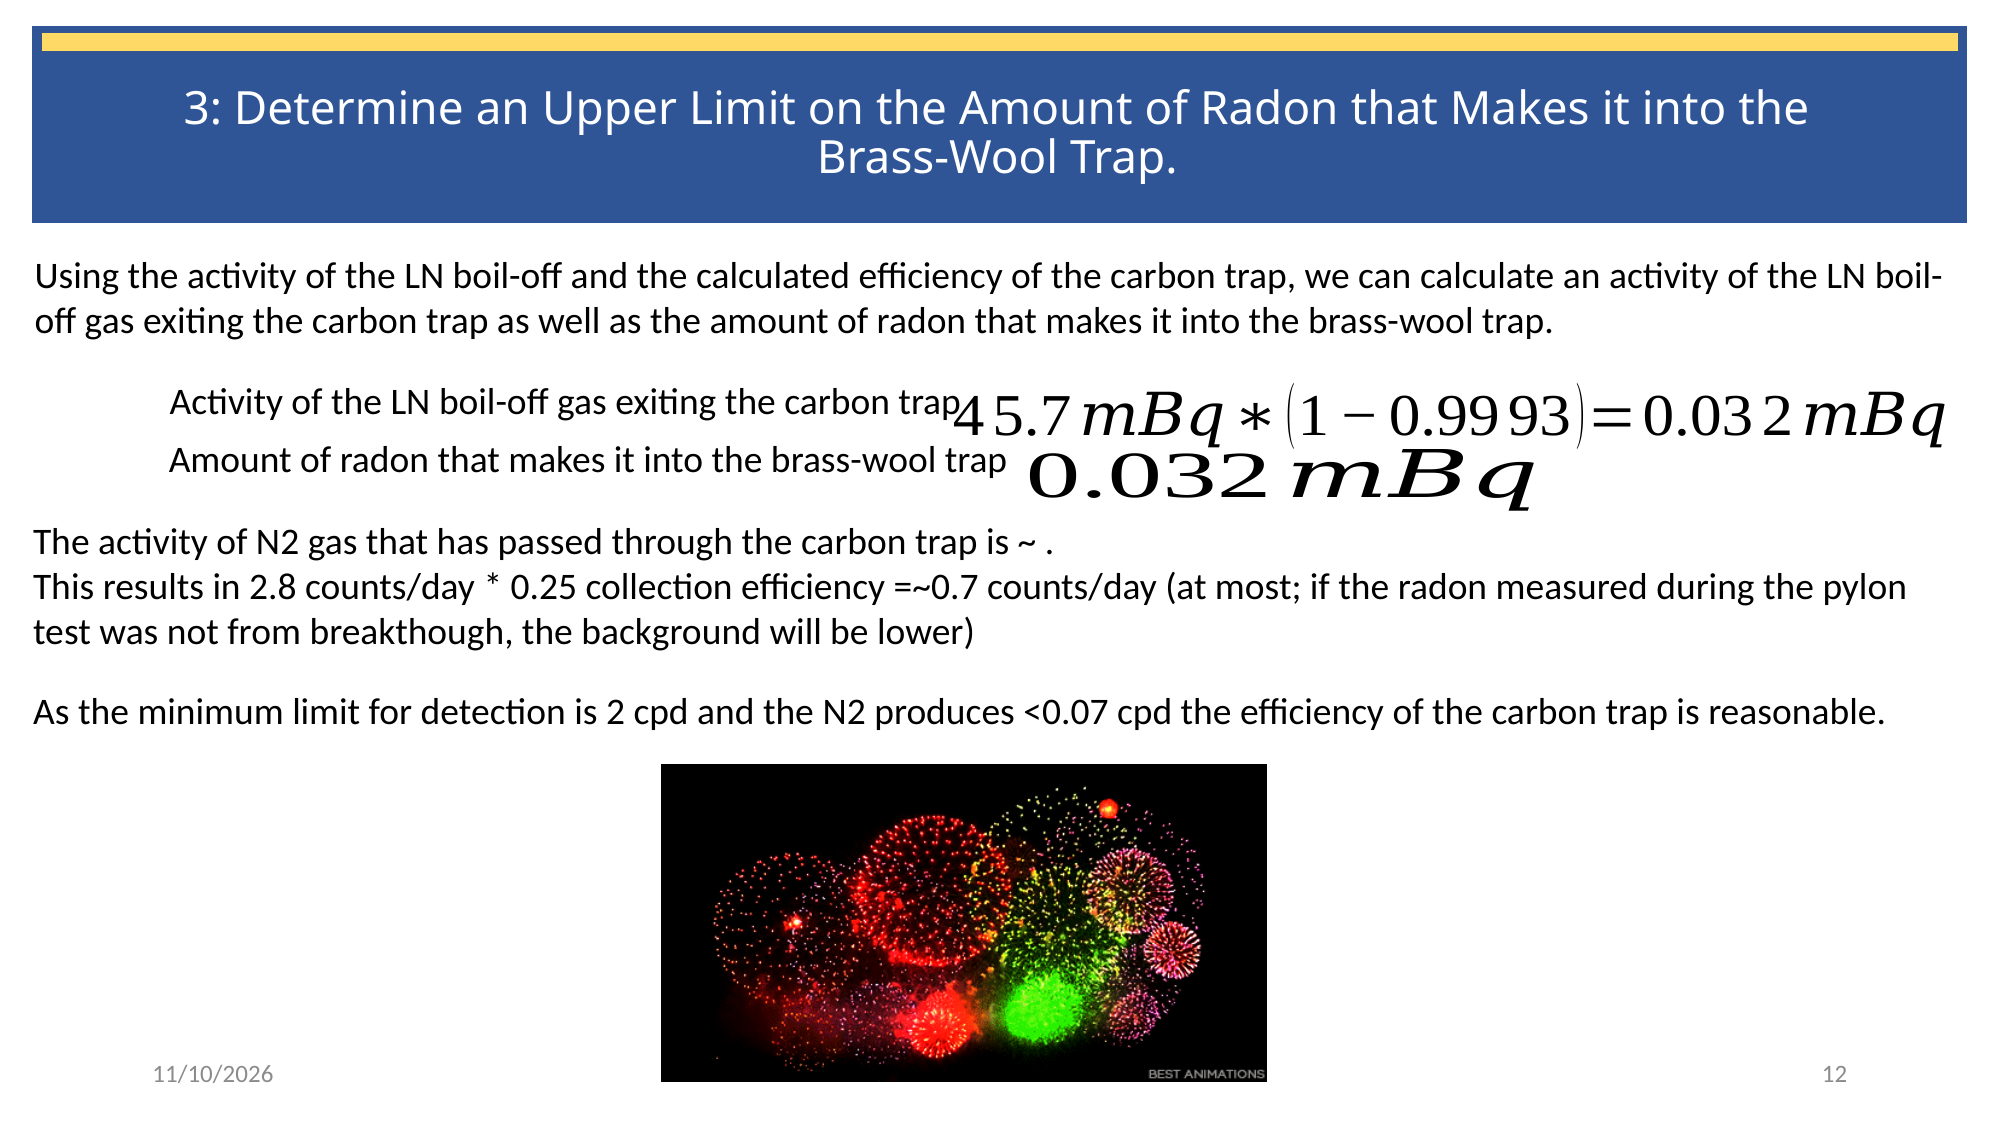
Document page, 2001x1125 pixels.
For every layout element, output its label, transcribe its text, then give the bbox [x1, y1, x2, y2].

text_box Amount of radon that makes it into the brass-wool trap [154, 427, 1024, 488]
picture [661, 764, 1267, 1082]
slide_number 12 [1412, 1042, 1863, 1103]
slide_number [137, 1042, 588, 1103]
text_box Activity of the LN boil-off gas exiting the carbon trap [154, 370, 977, 427]
text_box [40, 31, 1960, 53]
text_box As the minimum limit for detection is 2 cpd and the N2 produces <0.07 cpd the efficiency of the carbon trap is reasonable. [18, 679, 1967, 740]
title 3: Determine an Upper Limit on the Amount of Radon that Makes it into the Brass-Wool Trap. [134, 77, 1860, 192]
text_box [32, 26, 1967, 223]
text_box Using the activity of the LN boil-off and the calculated efficiency of the carbon trap, we can calculate an activity of the LN boil-off gas exiting the carbon trap as well as the amount of radon that makes it into the brass-wool trap. [19, 243, 1979, 348]
